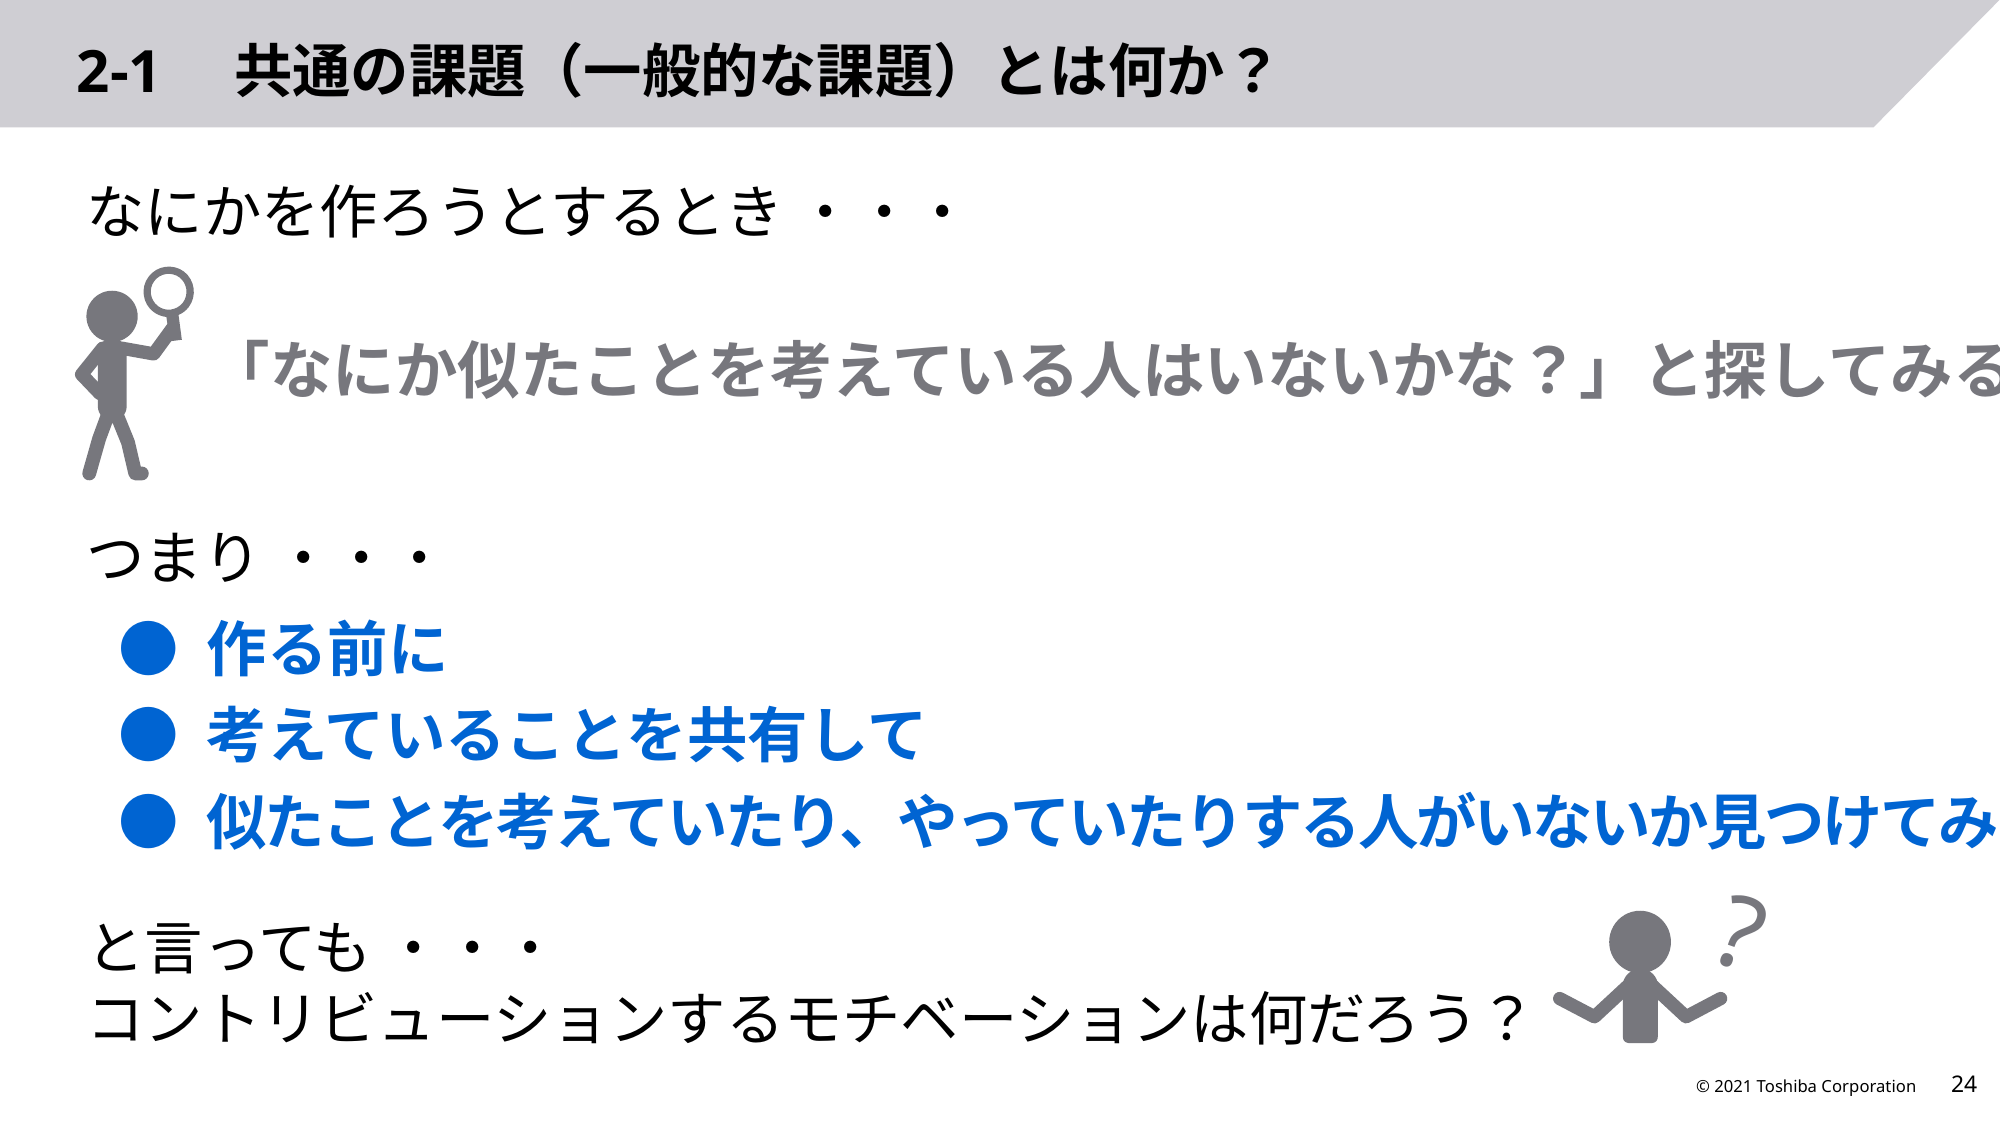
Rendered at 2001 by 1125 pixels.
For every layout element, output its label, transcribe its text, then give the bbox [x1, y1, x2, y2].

text_box 「なにか似たことを考えている人はいないかな？」と探してみる [207, 322, 1936, 424]
title 2-1 共通の課題（一般的な課題）とは何か？ [0, 0, 1878, 123]
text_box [0, 520, 1890, 857]
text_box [86, 861, 1812, 1046]
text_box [74, 266, 194, 480]
text_box なにかを作ろうとするとき ・・・ [86, 174, 750, 246]
